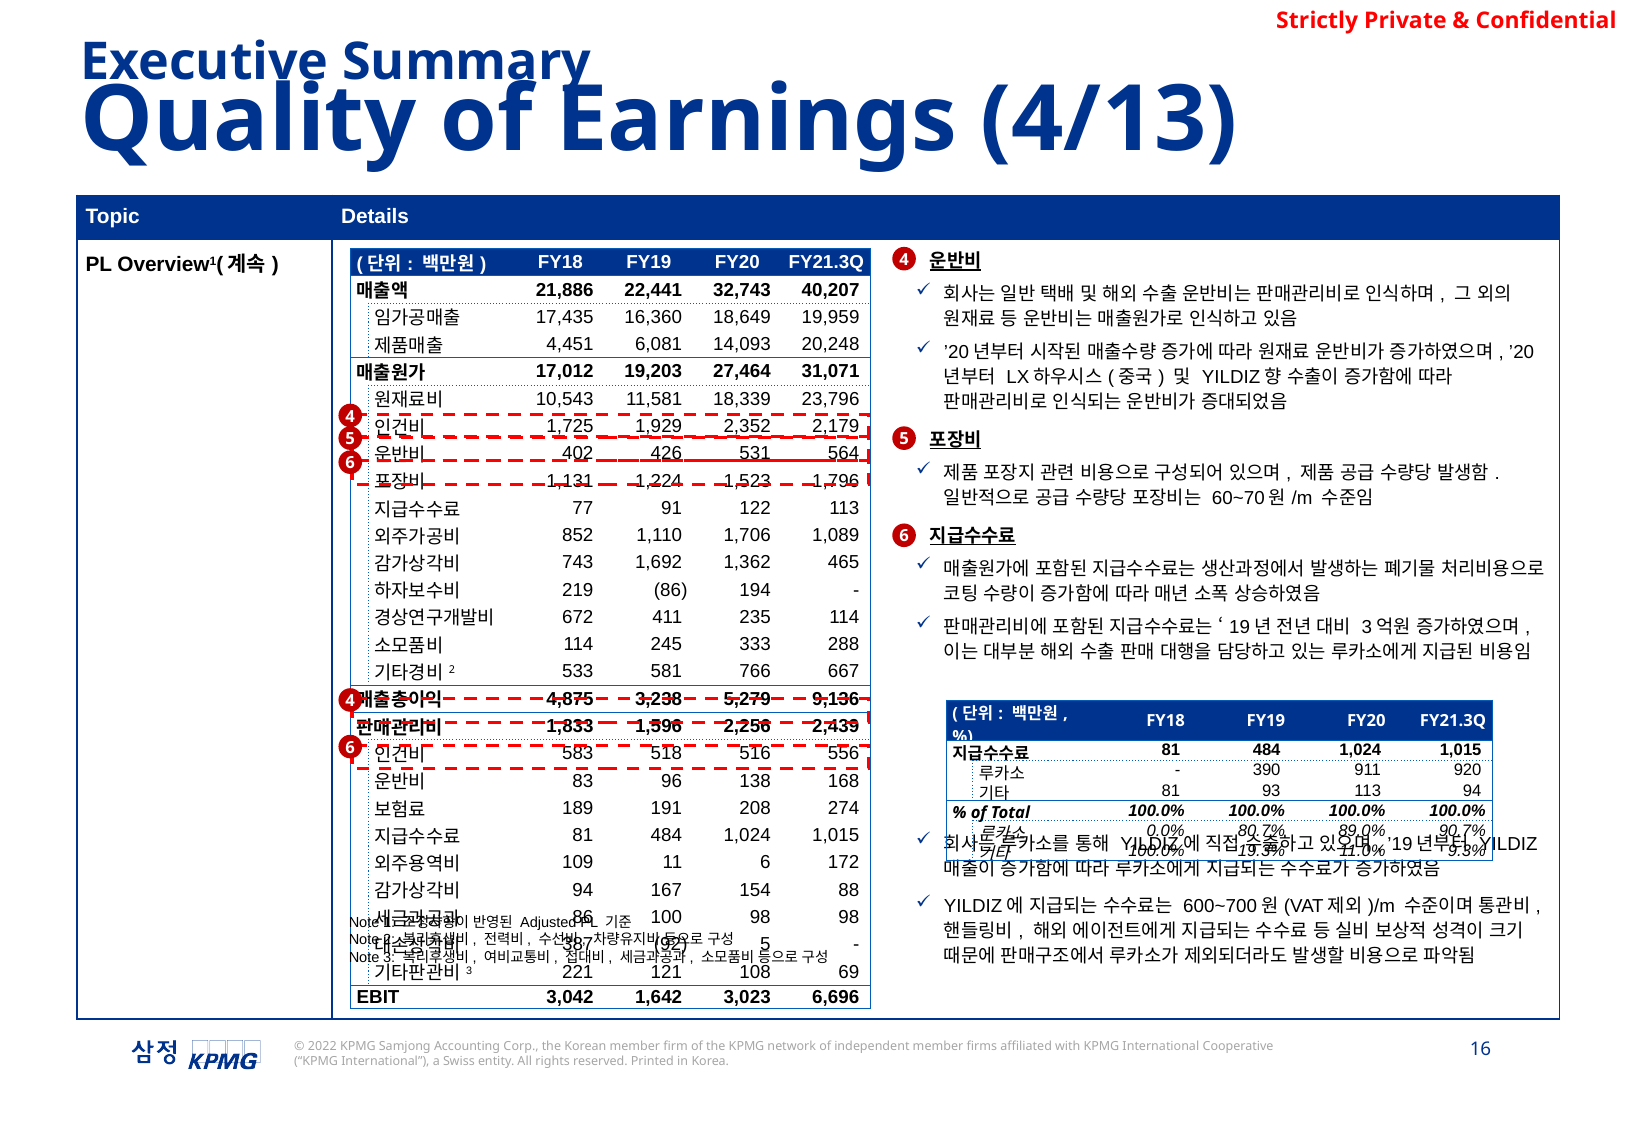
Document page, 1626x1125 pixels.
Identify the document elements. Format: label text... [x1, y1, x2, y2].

table_cell 245 [605, 631, 693, 658]
table_cell [351, 658, 369, 685]
table_cell 91 [605, 494, 693, 521]
table_cell 100.0% [1291, 801, 1392, 820]
table_cell 100.0% [1392, 801, 1492, 820]
table_cell 852 [516, 521, 605, 549]
table_header FY20 [1291, 701, 1392, 740]
table_cell EBIT [351, 986, 516, 1008]
table_cell 지급수수료 [369, 494, 516, 521]
text_box 5 [338, 426, 363, 450]
table_cell 1,015 [782, 822, 870, 849]
table_cell 411 [605, 603, 693, 631]
table_cell 19,203 [605, 358, 693, 385]
table_cell 6,696 [782, 986, 870, 1008]
table_cell 86 [516, 903, 605, 912]
table_cell 122 [693, 494, 782, 521]
table_cell 판매관리비 [351, 721, 516, 740]
table_cell 40,207 [782, 276, 870, 303]
table_cell 100 [605, 903, 693, 912]
table_cell [351, 385, 369, 412]
table_header (단위: 백만원) [351, 249, 516, 275]
table_cell 5,279 [693, 686, 782, 698]
table_cell 14,093 [693, 330, 782, 357]
text_box [356, 413, 870, 436]
text_box 4 [338, 688, 363, 712]
table_cell 100.0% [1090, 801, 1191, 820]
table_cell 667 [782, 658, 870, 685]
table_cell 1,642 [605, 986, 693, 1008]
table_cell 1,110 [605, 521, 693, 549]
table_cell [947, 840, 973, 860]
table_cell [351, 576, 369, 603]
table_cell 114 [782, 603, 870, 631]
table_cell 21,886 [516, 276, 605, 303]
text_box 4 [892, 246, 916, 271]
table_cell 외주용역비 [369, 849, 516, 876]
text_box Quality of Earnings (4/13) [65, 83, 1475, 178]
table_cell 18,649 [693, 303, 782, 330]
table_cell [947, 820, 973, 840]
table_header Details [333, 196, 1559, 238]
table_cell [351, 767, 369, 794]
table_header FY19 [1191, 701, 1291, 740]
table_cell 3,238 [605, 686, 693, 698]
table_cell 581 [605, 658, 693, 685]
table_cell [351, 330, 369, 357]
table_cell 18,339 [693, 385, 782, 412]
table_cell 2,256 [693, 723, 782, 740]
table_cell [351, 303, 369, 330]
table_cell 11 [605, 849, 693, 876]
table_cell 465 [782, 549, 870, 576]
table_cell 4,451 [516, 330, 605, 357]
table_header FY18 [516, 249, 605, 275]
table_cell 1,833 [516, 723, 605, 740]
table_cell 114 [516, 631, 605, 658]
table_cell [351, 494, 369, 521]
table_header FY18 [1090, 701, 1191, 740]
table_cell 221 [516, 966, 605, 985]
table_cell 소모품비 [369, 631, 516, 658]
table_cell 17,435 [516, 303, 605, 330]
table_cell - [782, 576, 870, 603]
table_cell 191 [605, 794, 693, 822]
table_cell 1,089 [782, 521, 870, 549]
table_cell 지급수수료 [947, 741, 1090, 760]
table_header FY19 [605, 249, 693, 275]
table_header FY20 [693, 249, 782, 275]
text_box 6 [338, 734, 363, 759]
table_cell 11.0% [1291, 840, 1392, 860]
table_cell 1,706 [693, 521, 782, 549]
table_cell 인건비 [369, 740, 516, 745]
table_cell 766 [693, 658, 782, 685]
table_cell 518 [605, 740, 693, 745]
table_cell 루카소 [973, 760, 1090, 780]
table_cell [351, 603, 369, 631]
table_cell 제품매출 [369, 330, 516, 357]
text_box [351, 744, 870, 770]
table_cell 743 [516, 549, 605, 576]
text_box 4 [338, 403, 363, 427]
table_cell 외주가공비 [369, 521, 516, 549]
table_cell 90.7% [1392, 820, 1492, 840]
table_header FY21.3Q [782, 249, 870, 275]
table_cell 93 [1191, 780, 1291, 800]
table_cell 920 [1392, 760, 1492, 780]
table_cell 27,464 [693, 358, 782, 385]
table_cell 94 [516, 876, 605, 903]
table_cell 100.0% [1191, 801, 1291, 820]
table_cell 208 [693, 794, 782, 822]
table_cell 516 [693, 740, 782, 745]
table_cell 194 [693, 576, 782, 603]
table_cell 경상연구개발비 [369, 603, 516, 631]
table_cell 16,360 [605, 303, 693, 330]
text_box 6 [338, 450, 363, 474]
table_cell 94 [1392, 780, 1492, 800]
table_cell 6 [693, 849, 782, 876]
table_cell 감가상각비 [369, 549, 516, 576]
table_cell 기타 [973, 780, 1090, 800]
table_cell 81 [1090, 780, 1191, 800]
table_cell 1,024 [693, 822, 782, 849]
table_cell 1,523 [693, 485, 782, 494]
table_cell [947, 780, 973, 800]
table_cell [351, 631, 369, 658]
table_cell 매출총이익 [351, 686, 516, 698]
text_box Note 1: 조정사항이 반영된 Adjusted PL 기준 Note 2: 복리후생비, 전력비, 수선비, 차량유지비 등으로 구성 Note 3: 복리후생비, 여비교통비, 접대비, 세금과공과, 소모품비 등으로 구성 [348, 912, 846, 966]
table_cell % of Total [947, 801, 1090, 820]
table_cell PL Overview1(계속) [78, 240, 331, 1018]
table_cell 83 [516, 769, 605, 794]
table_cell 3,023 [693, 986, 782, 1008]
table_cell 하자보수비 [369, 576, 516, 603]
table_cell 32,743 [693, 276, 782, 303]
table_cell 556 [782, 740, 870, 745]
table_cell 77 [516, 494, 605, 521]
text_box 6 [892, 523, 916, 548]
table_cell 172 [782, 849, 870, 876]
table_cell 154 [693, 876, 782, 903]
table_cell 31,071 [782, 358, 870, 385]
table_cell 1,131 [516, 485, 605, 494]
table_cell [351, 903, 369, 912]
table_header (단위: 백만원, %) [947, 701, 1090, 740]
table_cell 임가공매출 [369, 303, 516, 330]
table_cell 113 [782, 494, 870, 521]
table_cell (86) [605, 576, 693, 603]
table_cell 10,543 [516, 385, 605, 412]
text_box [351, 698, 870, 723]
table_cell [947, 760, 973, 780]
table_cell 기타판관비3 [369, 966, 516, 985]
table_cell 484 [605, 822, 693, 849]
table_cell 19.3% [1191, 840, 1291, 860]
table_cell 보험료 [369, 794, 516, 822]
table_cell 23,796 [782, 385, 870, 412]
table_cell 기타 [973, 840, 1090, 860]
table_cell 1,692 [605, 549, 693, 576]
table_cell 672 [516, 603, 605, 631]
table_cell 9,136 [782, 686, 870, 698]
table_cell 69 [782, 958, 870, 985]
table_cell 109 [516, 849, 605, 876]
table_cell [351, 483, 369, 494]
table_cell [351, 822, 369, 849]
table_cell 219 [516, 576, 605, 603]
table_cell 1,224 [605, 485, 693, 494]
text_box Executive Summary [65, 37, 1475, 83]
table_cell 루카소 [973, 820, 1090, 840]
text_box [354, 436, 870, 461]
table_cell 1,024 [1291, 741, 1392, 760]
table_cell 167 [605, 876, 693, 903]
table_cell 1,596 [605, 723, 693, 740]
table_cell 235 [693, 603, 782, 631]
table_cell [351, 849, 369, 876]
table_cell 운반비 [369, 769, 516, 794]
table_cell 80.7% [1191, 820, 1291, 840]
table_cell 333 [693, 631, 782, 658]
table_cell 매출액 [351, 276, 516, 303]
table_cell 원재료비 [369, 385, 516, 412]
table_cell 기타경비2 [369, 658, 516, 685]
table_cell 운반비 회사는 일반 택배 및 해외 수출 운반비는 판매관리비로 인식하며, 그 외의 원재료 등 운반비는 매출원가로 인식하고 있음 ’20년부터 시작된 매출수량 증가에 따라 원재료 운반비가 증가하였으며, ’20년부터 LX하우시스(중국) 및 YILDIZ향 수출이 증가함에 따라 판매관리비로 인식되는 운반비가 증대되었음 포장비 제품 포장지 관련 비용으로 구성되어 있으며, 제품 공급 수량당 발생함. 일반적으로 공급 수량당 포장비는 60~70원/m 수준임 지급수수료 매출원가에 포함된 지급수수료는 생산과정에서 발생하는 폐기물 처리비용으로 코팅 수량이 증가함에 따라 매년 소폭 상승하였음 판매관리비에 포함된 지급수수료는 ‘19년 전년 대비 3억원 증가하였으며, 이는 대부분 해외 수출 판매 대행을 담당하고 있는 루카소에게 지급된 비용임 회사는 루카소를 통해 YILDIZ에 직접 수출하고 있으며, ’19년부터 YILDIZ 매출이 증가함에 따라 루카소에게 지급되는 수수료가 증가하였음 YILDIZ에 지급되는 수수료는 600~700원(VAT제외)/m 수준이며 통관비, 핸들링비, 해외 에이전트에게 지급되는 수수료 등 실비 보상적 성격이 크기 때문에 판매구조에서 루카소가 제외되더라도 발생할 비용으로 파악됨 [333, 240, 1559, 1018]
table_cell 81 [516, 822, 605, 849]
table_cell 168 [782, 767, 870, 794]
table_cell 4,875 [516, 686, 605, 698]
table_cell 2,439 [782, 719, 870, 740]
table_cell 지급수수료 [369, 822, 516, 849]
table_cell 911 [1291, 760, 1392, 780]
table_cell 1,796 [782, 481, 870, 494]
table_cell - [1090, 760, 1191, 780]
table_cell [361, 740, 369, 745]
table_cell 390 [1191, 760, 1291, 780]
table_cell [351, 876, 369, 903]
table_cell 583 [516, 740, 605, 745]
table_cell 484 [1191, 741, 1291, 760]
table_cell 89.0% [1291, 820, 1392, 840]
picture [129, 1038, 263, 1071]
table_cell 22,441 [605, 276, 693, 303]
table_cell 288 [782, 631, 870, 658]
table_cell [351, 966, 369, 985]
table_cell 0.0% [1090, 820, 1191, 840]
table_cell 11,581 [605, 385, 693, 412]
table_cell 100.0% [1090, 840, 1191, 860]
table_cell 3,042 [516, 986, 605, 1008]
table_header Topic [78, 196, 331, 238]
table_cell 189 [516, 794, 605, 822]
table_cell 1,362 [693, 549, 782, 576]
text_box 5 [892, 426, 916, 450]
table_cell 98 [782, 903, 870, 931]
table_cell 274 [782, 794, 870, 822]
table_cell 98 [693, 903, 782, 912]
table_cell 138 [693, 769, 782, 794]
table_cell 17,012 [516, 358, 605, 385]
table_cell 113 [1291, 780, 1392, 800]
table_cell 533 [516, 658, 605, 685]
table_cell 88 [782, 876, 870, 903]
table_header FY21.3Q [1392, 701, 1492, 740]
table_cell 81 [1090, 741, 1191, 760]
table_cell [351, 521, 369, 549]
table_cell 108 [693, 966, 782, 985]
table_cell - [846, 931, 870, 958]
text_box [351, 460, 870, 486]
table_cell 9.3% [1392, 840, 1492, 860]
table_cell 121 [605, 966, 693, 985]
table_cell 20,248 [782, 330, 870, 357]
table_cell 매출원가 [351, 358, 516, 385]
table_cell 감가상각비 [369, 876, 516, 903]
table_cell 1,015 [1392, 741, 1492, 760]
table_cell 96 [605, 769, 693, 794]
table_cell 6,081 [605, 330, 693, 357]
table_cell [351, 549, 369, 576]
table_cell 포장비 [369, 485, 516, 494]
table_cell 세금과공과 [369, 903, 516, 912]
table_cell 19,959 [782, 303, 870, 330]
table_cell [351, 794, 369, 822]
